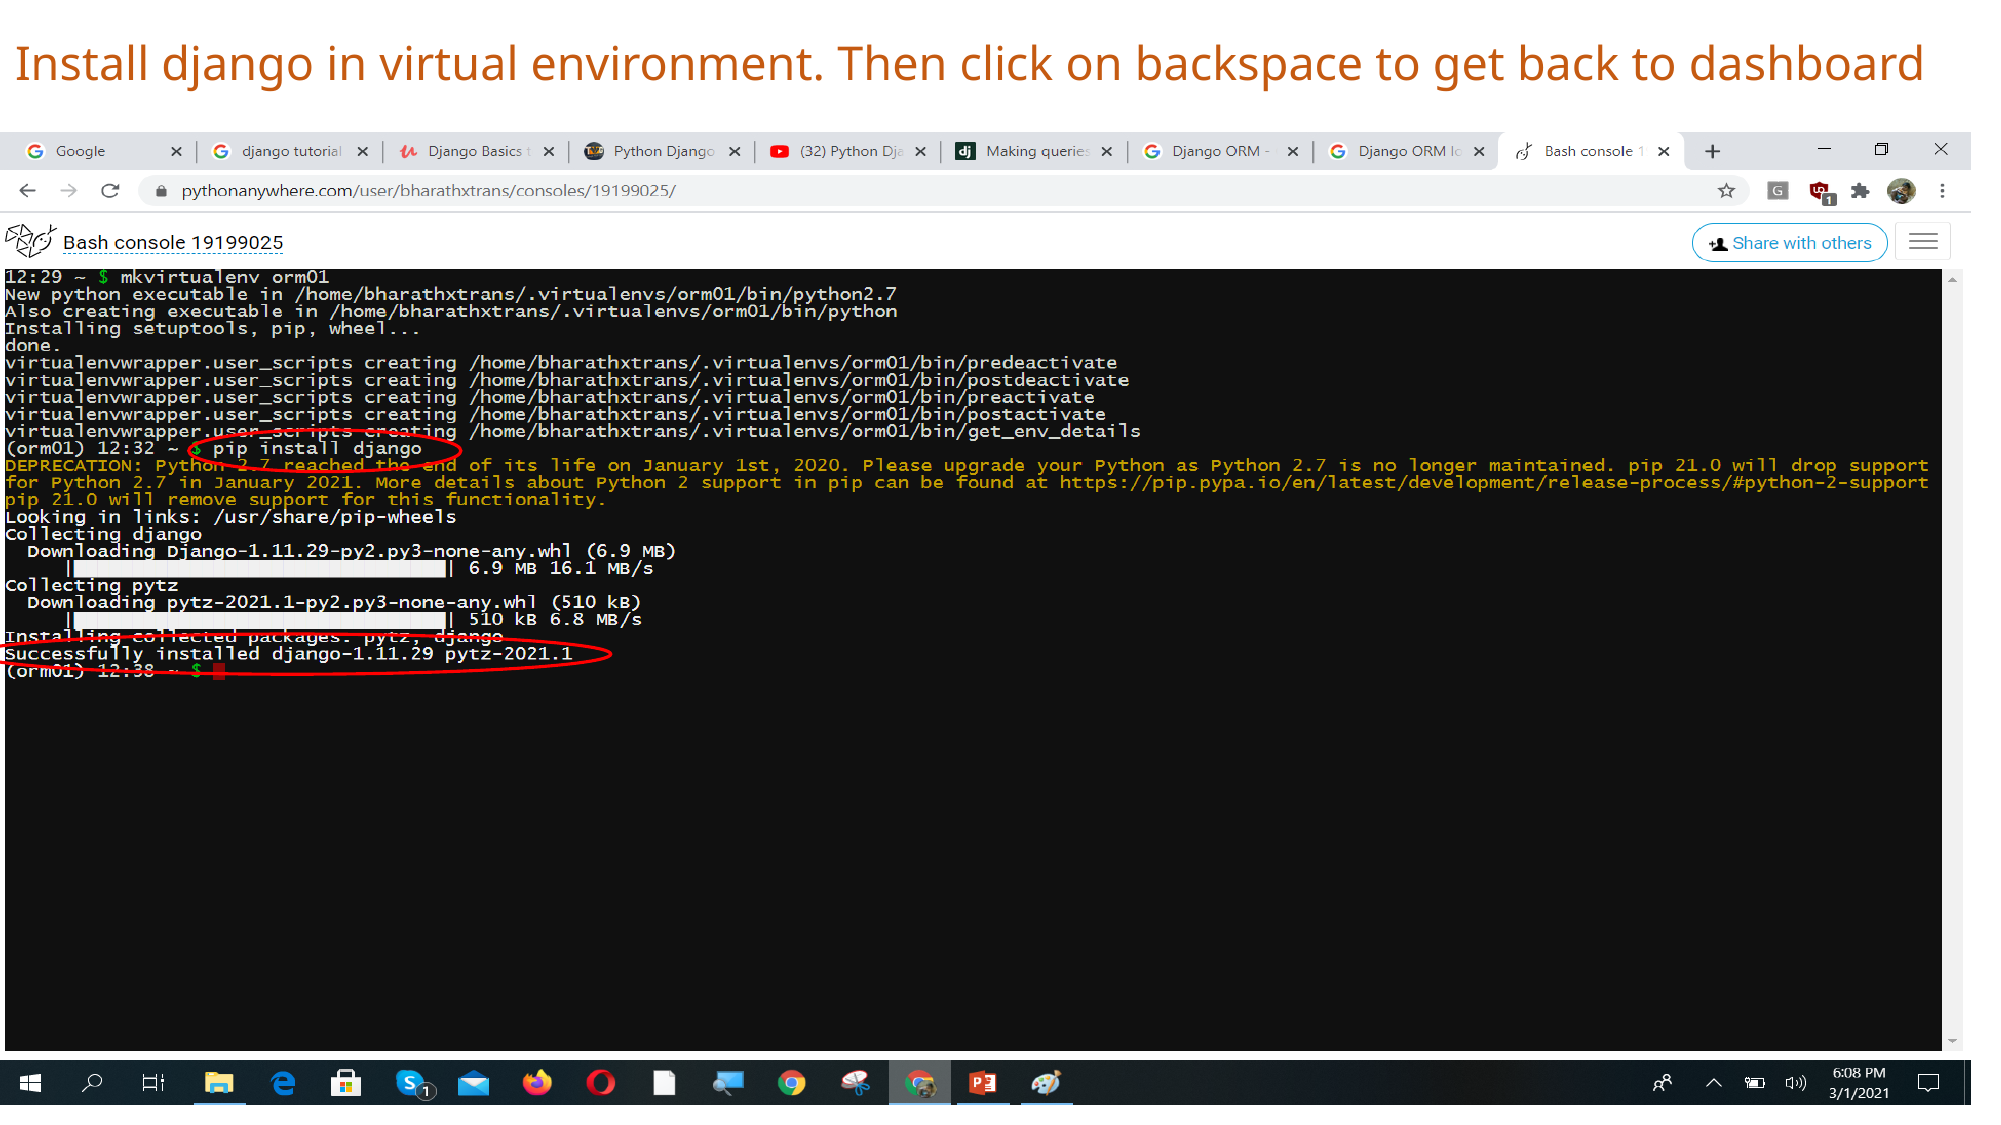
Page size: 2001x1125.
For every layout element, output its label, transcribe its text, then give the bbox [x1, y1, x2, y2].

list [0, 132, 1970, 1105]
title Install django in virtual environment. Then click on backspace to get back to dashboard [0, 21, 1989, 109]
